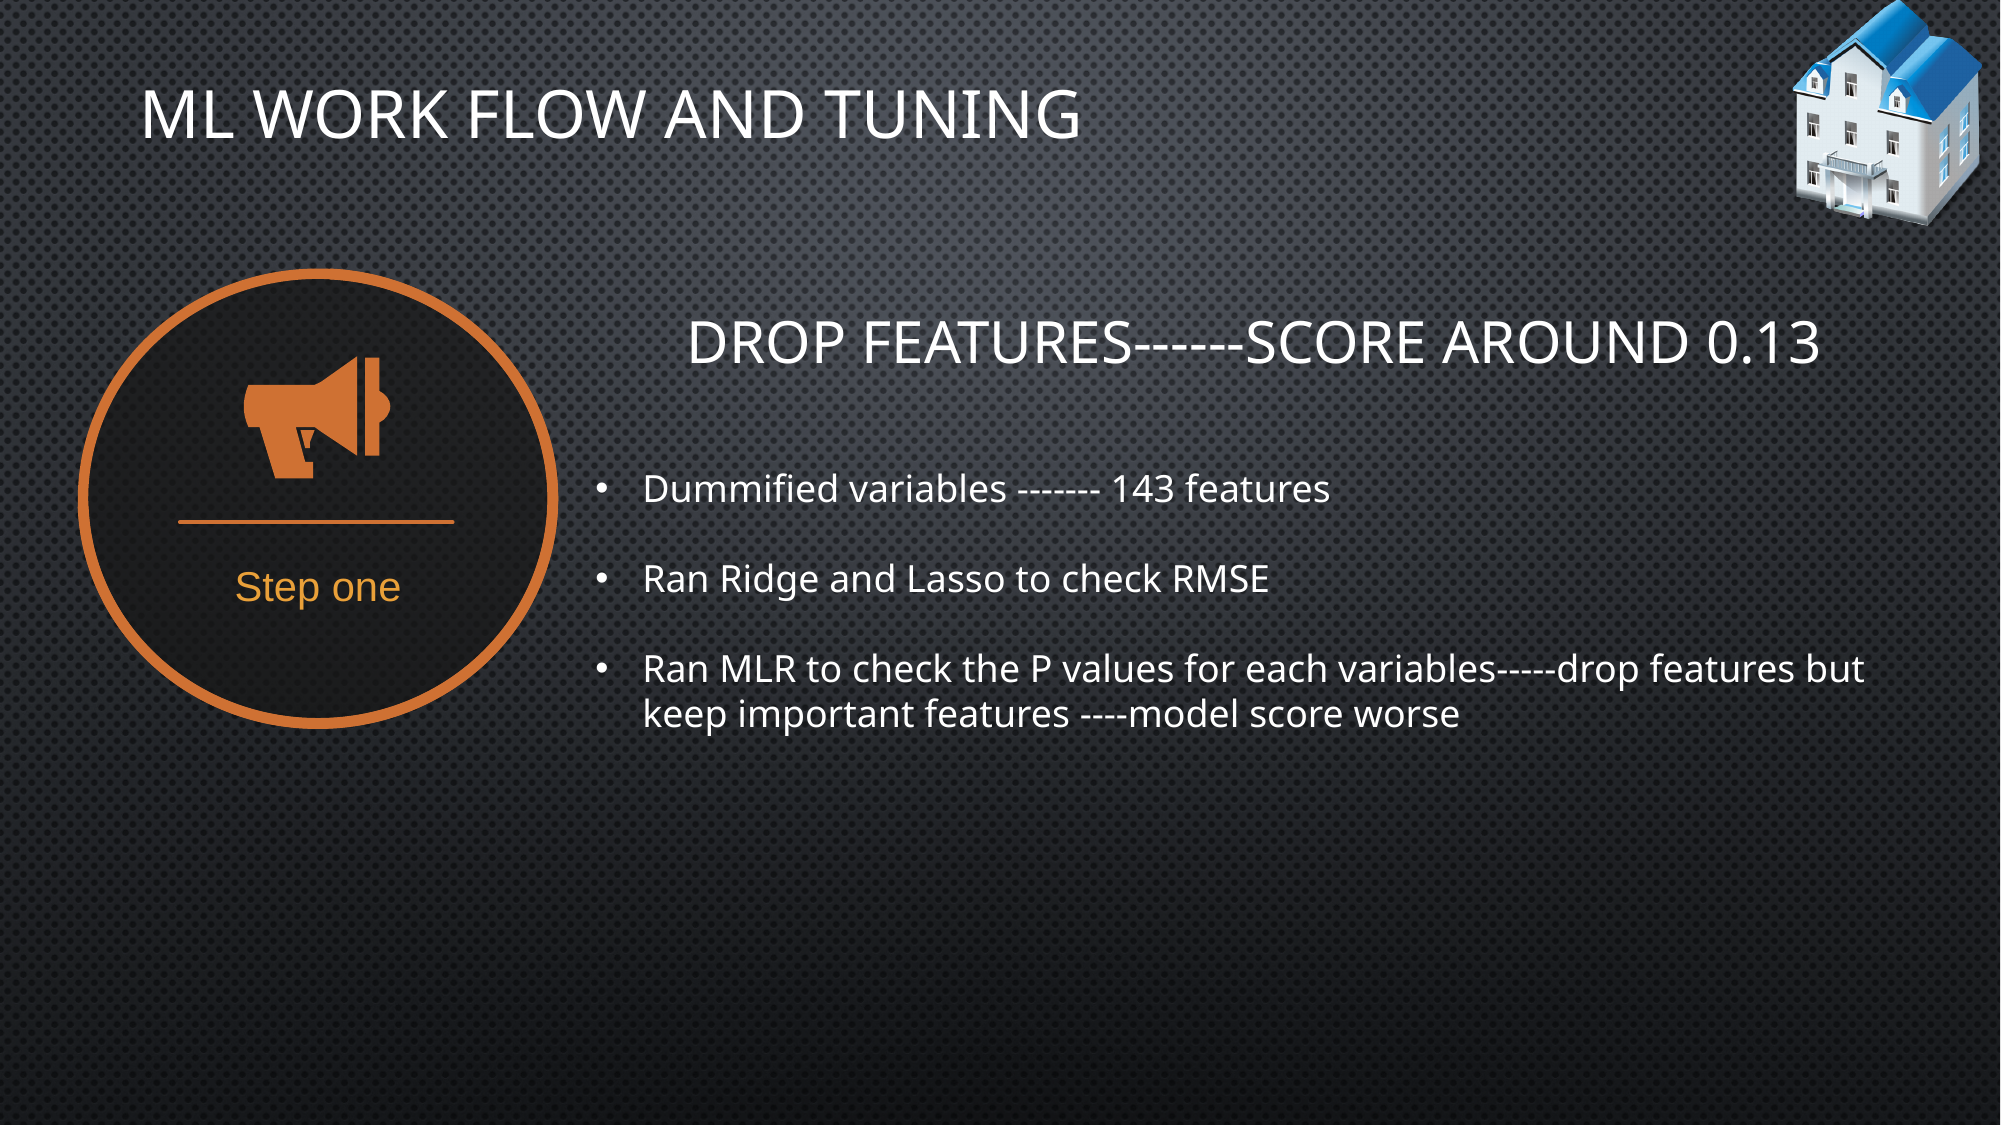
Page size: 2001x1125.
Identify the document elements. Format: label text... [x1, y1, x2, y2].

picture [1774, 0, 2000, 226]
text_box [82, 273, 554, 724]
text_box DROP FEATURES------SCORE AROUND 0.13 Dummified variables ------- 143 features Ran Ridge and Lasso to check RMSE Ran MLR to check the P values for each variables-----drop features but keep important features ----model score worse [580, 297, 1917, 743]
title ML Work flow and tuning [124, 0, 1774, 224]
